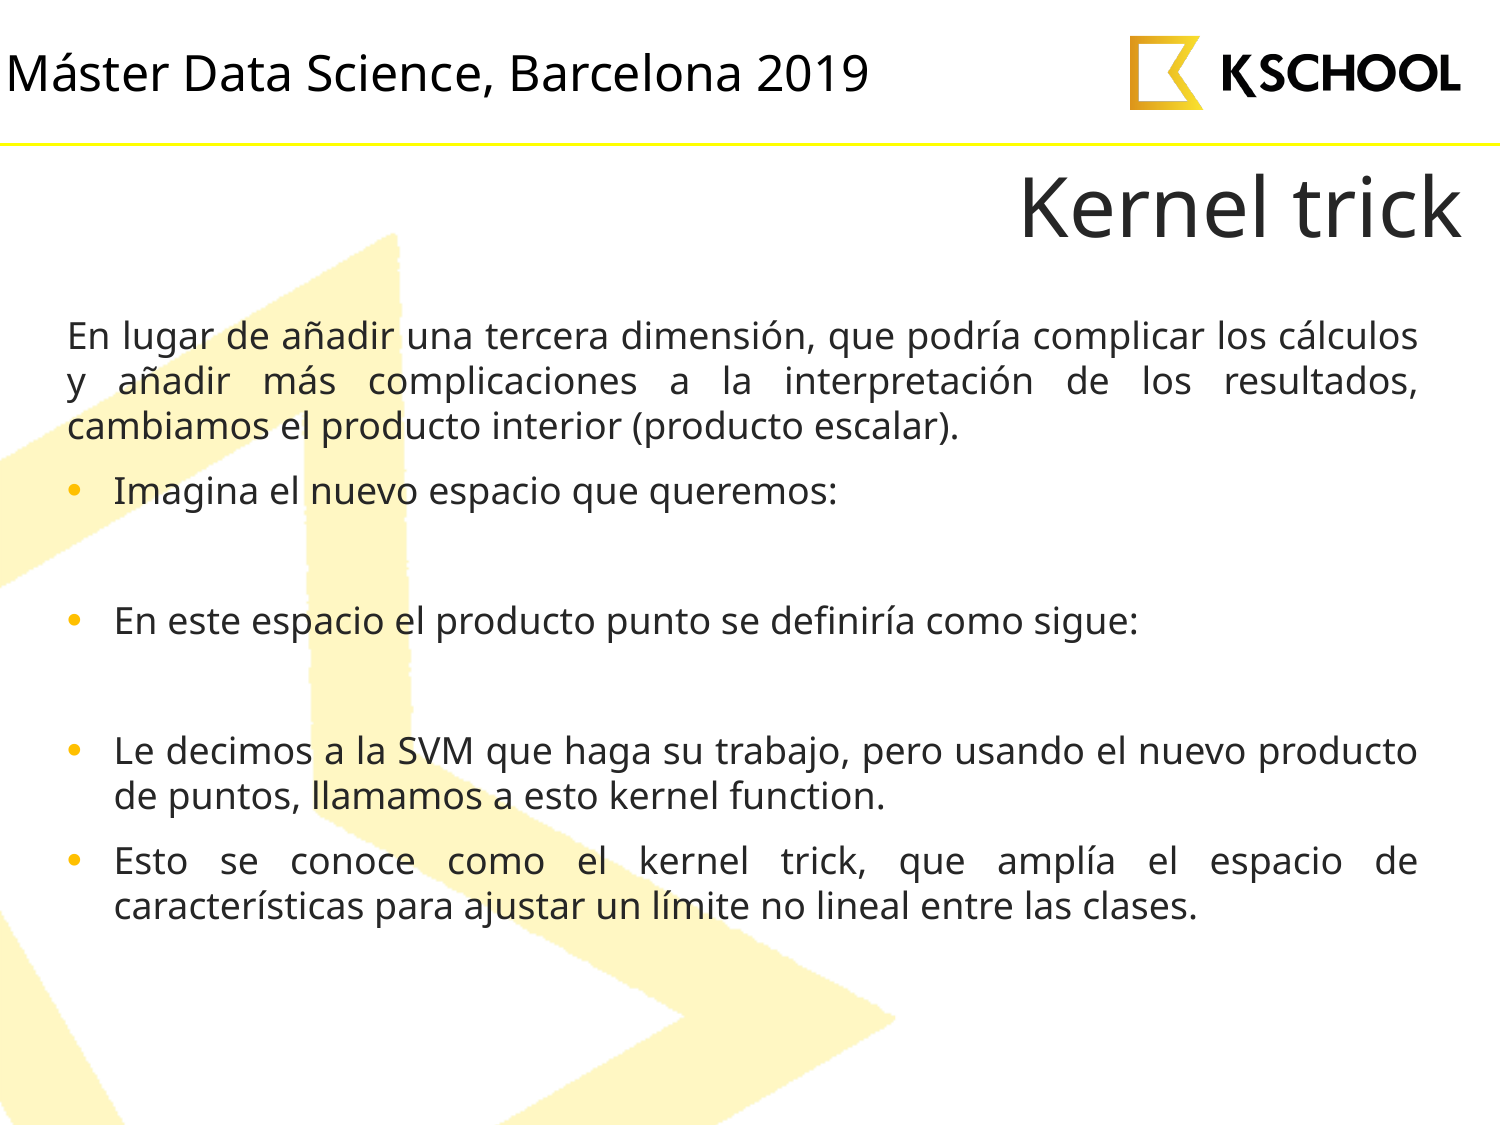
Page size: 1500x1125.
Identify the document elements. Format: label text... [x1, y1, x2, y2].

picture [0, 188, 919, 1125]
picture [1121, 23, 1473, 120]
picture [910, 376, 919, 382]
picture [910, 385, 919, 391]
picture [906, 429, 916, 437]
picture [912, 331, 919, 347]
title Kernel trick [330, 147, 1478, 268]
